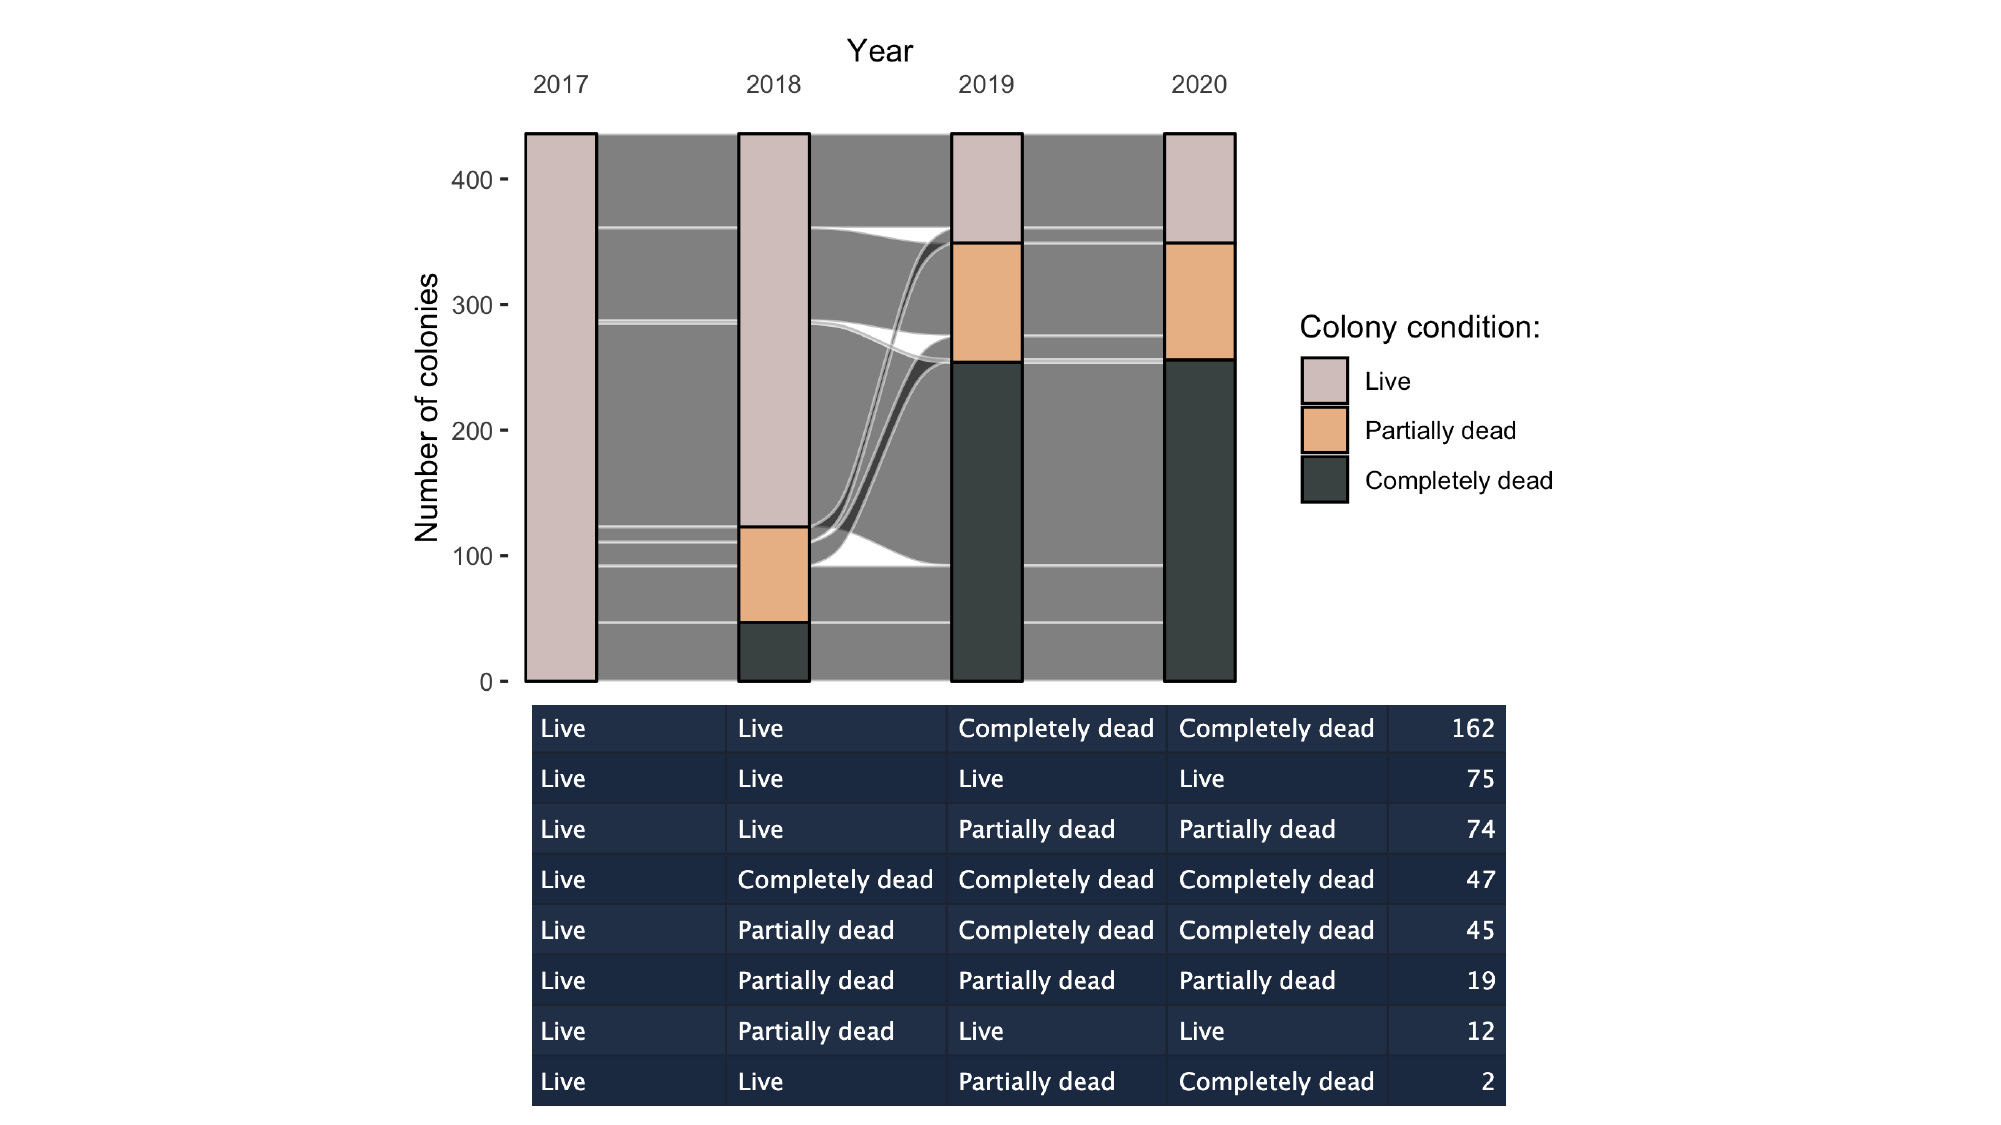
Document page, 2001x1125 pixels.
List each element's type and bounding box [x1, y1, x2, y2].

picture [398, 15, 1585, 1107]
